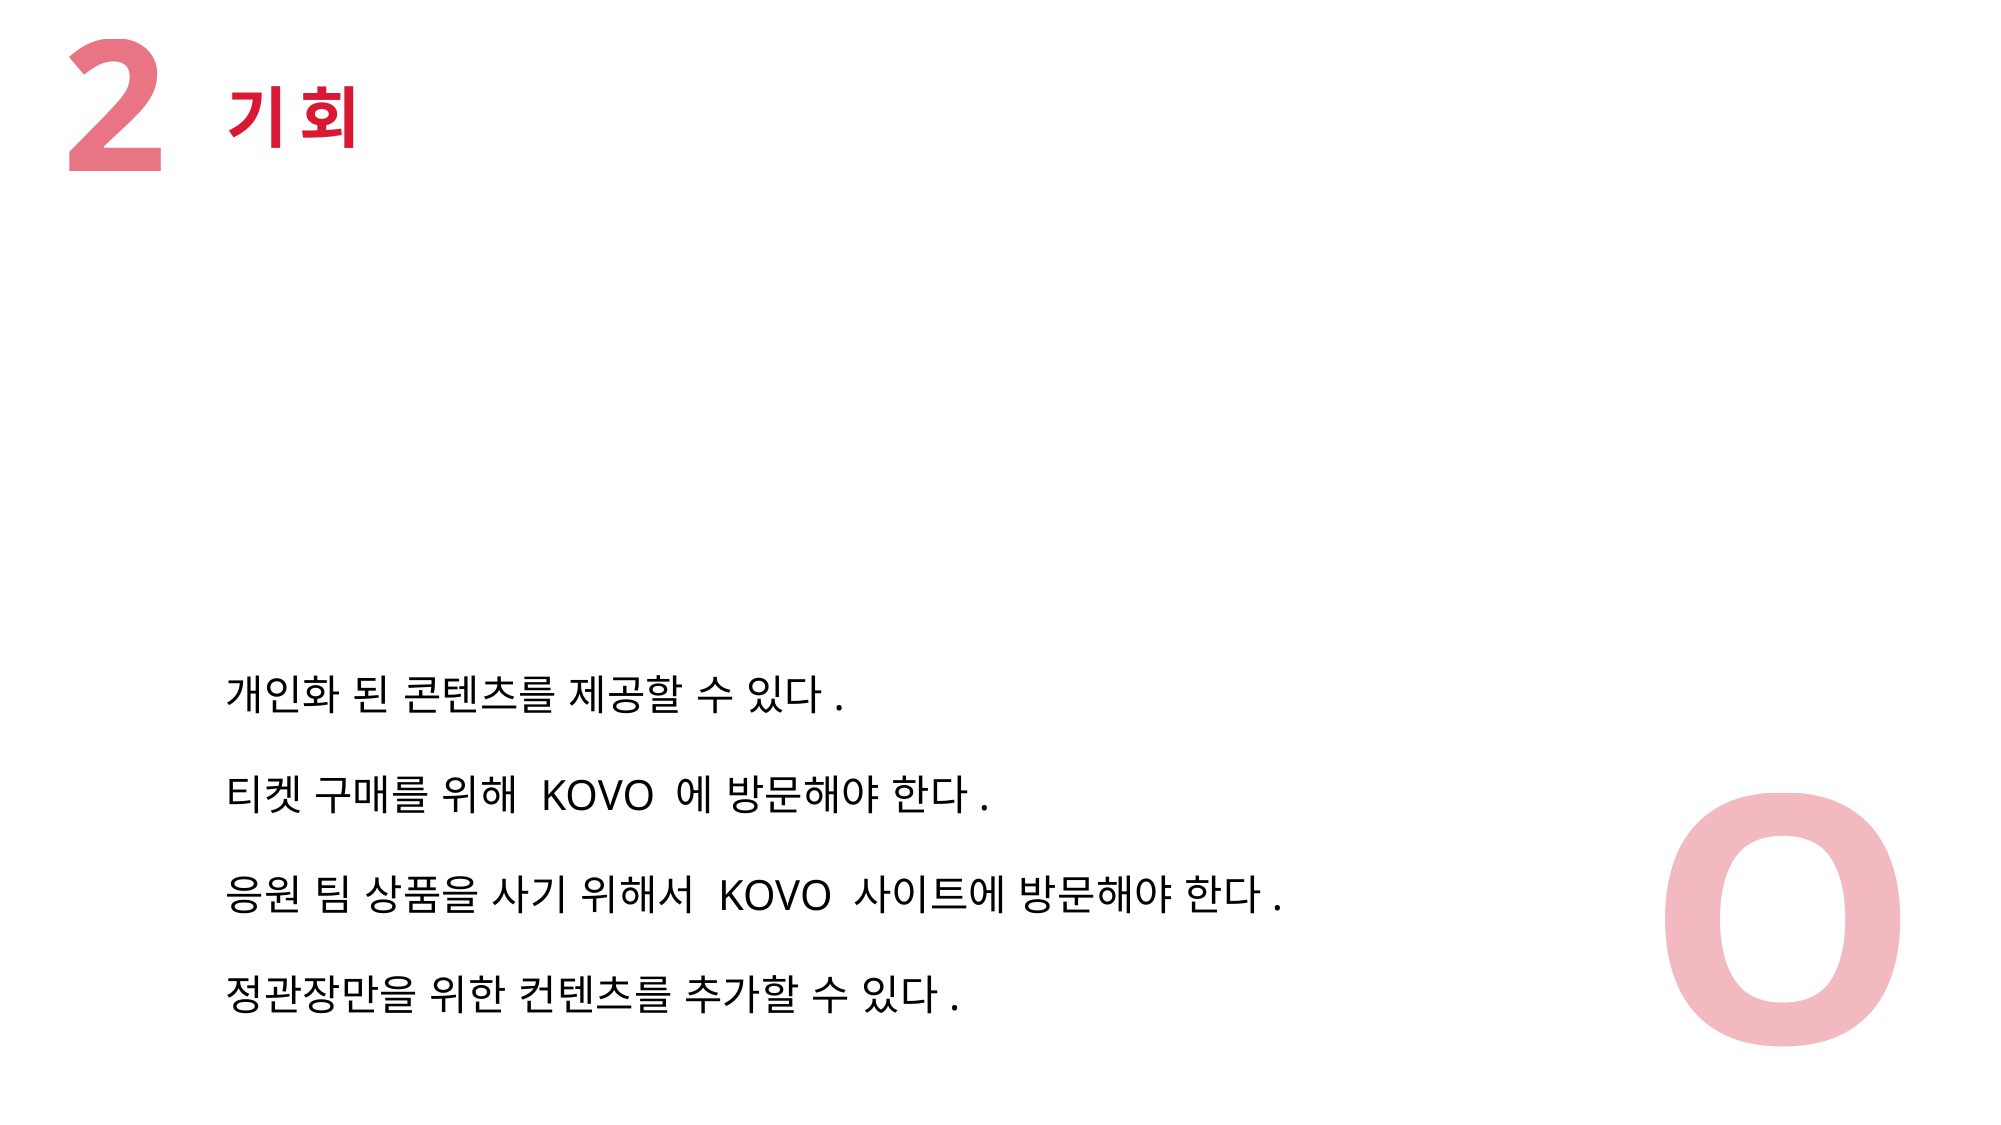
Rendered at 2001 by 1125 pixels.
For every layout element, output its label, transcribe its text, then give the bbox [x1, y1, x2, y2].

text_box 기회 [242, 46, 388, 195]
text_box 2 [47, 0, 242, 216]
text_box 개인화 된 콘텐츠를 제공할 수 있다. 티켓 구매를 위해 KOVO 에 방문해야 한다. 응원 팀 상품을 사기 위해서 KOVO 사이트에 방문해야 한다. 정관장만을 위한 컨텐츠를 추가할 수 있다. [211, 661, 1309, 1027]
text_box O [1630, 690, 1950, 1121]
